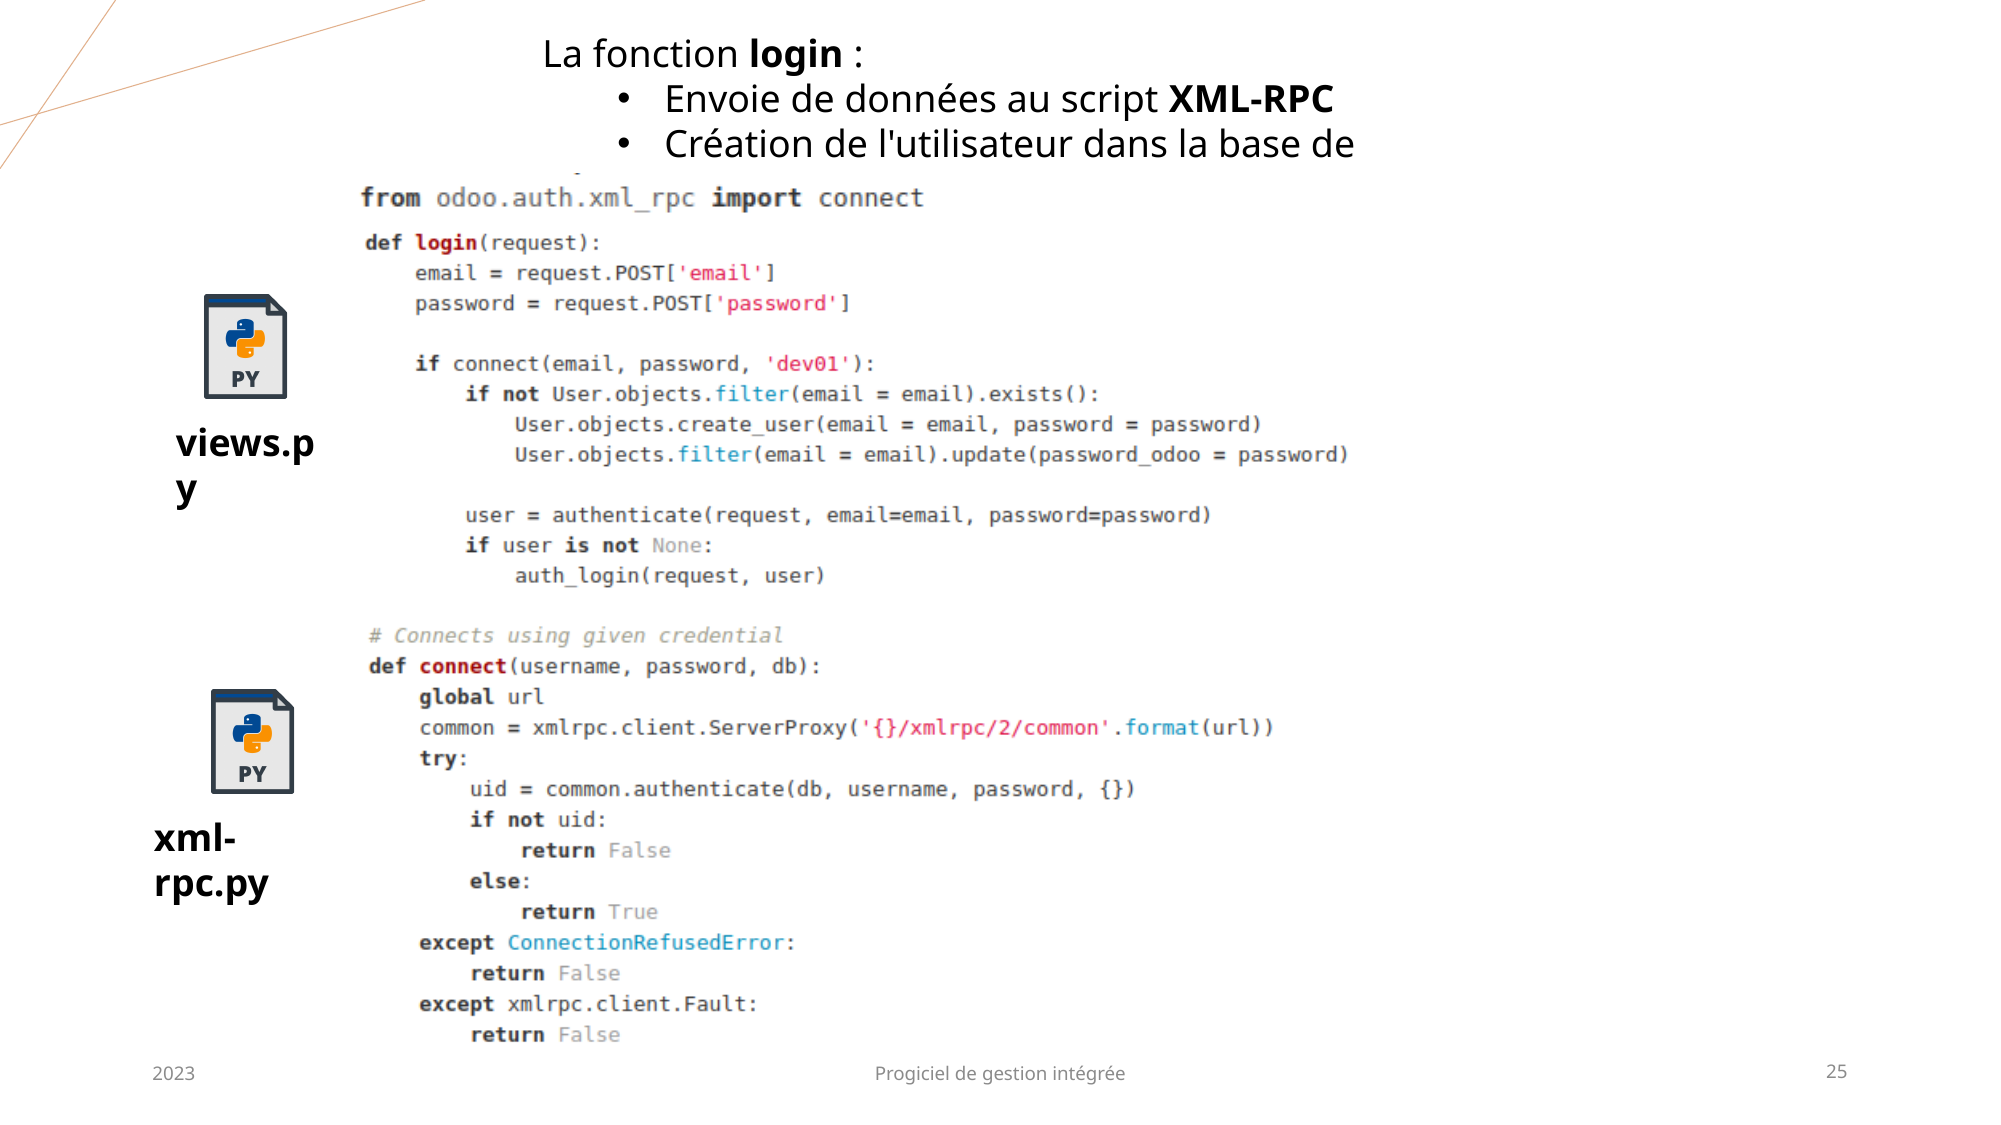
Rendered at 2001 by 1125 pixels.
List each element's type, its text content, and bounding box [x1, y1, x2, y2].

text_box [138, 617, 1282, 1055]
slide_number 25 [1412, 1042, 1863, 1103]
slide_number 2023 [137, 1042, 588, 1103]
text_box La fonction login : Envoie de données au script XML-RPC Création de l'utilisateur dans la base de données [527, 22, 1472, 218]
footer Progiciel de gestion intégrée [662, 1042, 1338, 1103]
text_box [160, 173, 1362, 594]
